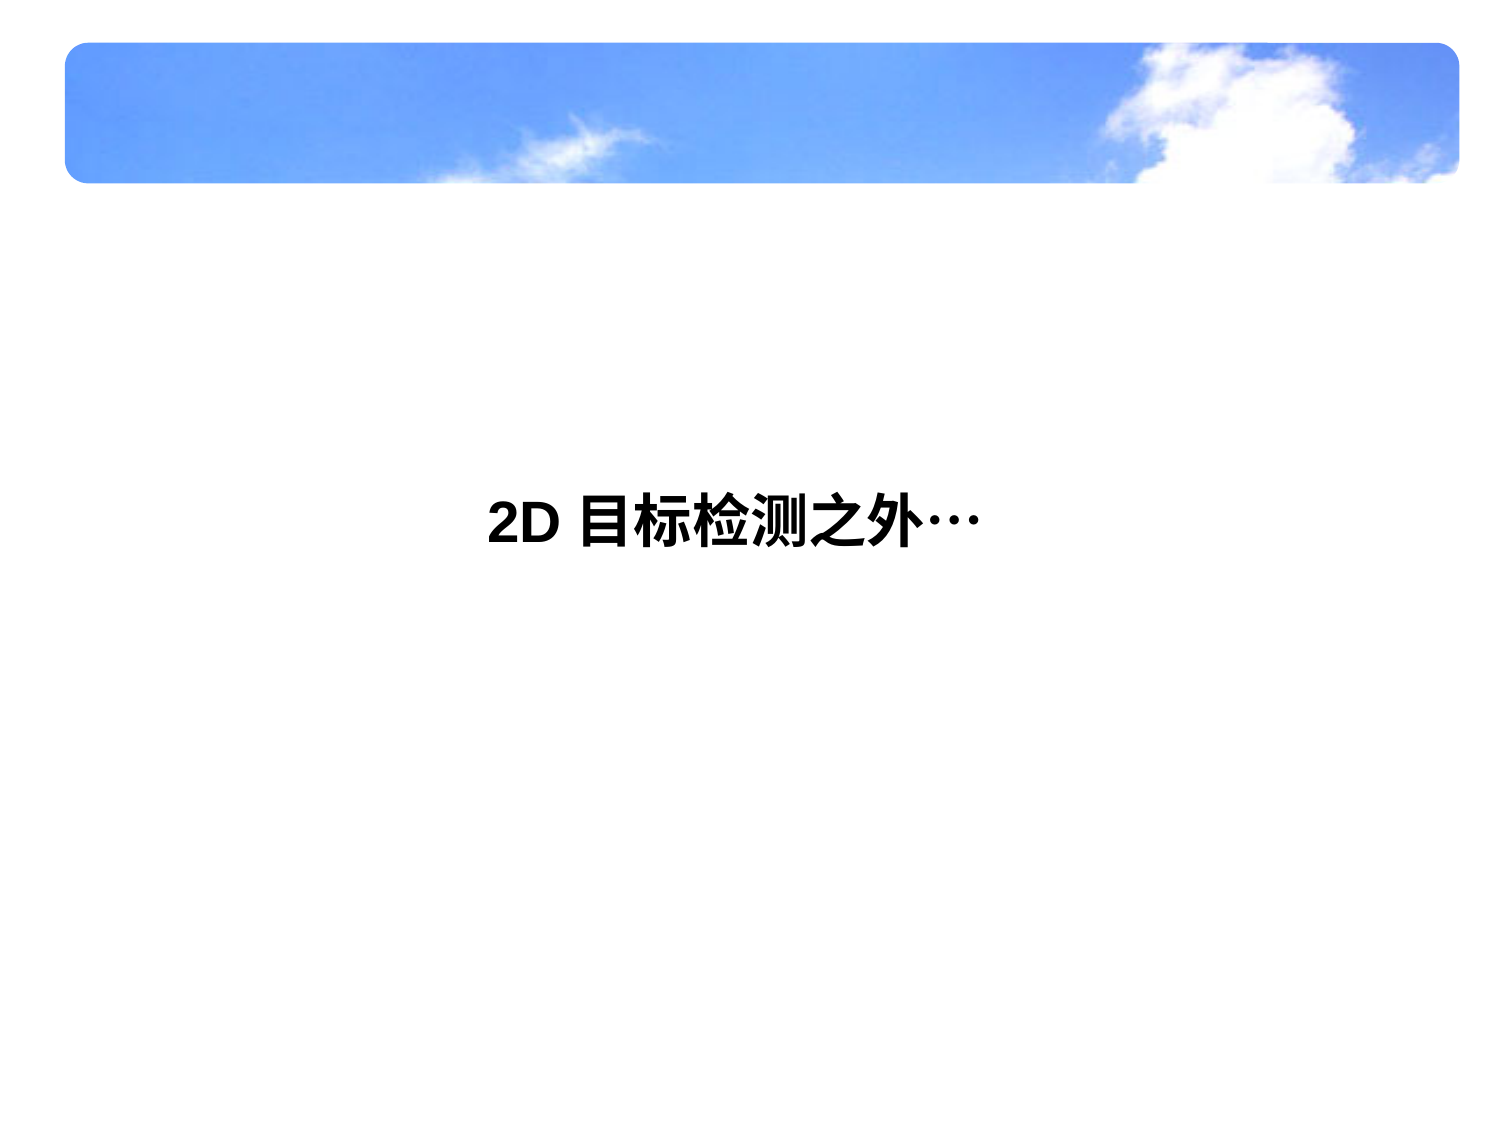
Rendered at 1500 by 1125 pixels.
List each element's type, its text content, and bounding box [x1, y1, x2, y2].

text_box 2D目标检测之外… [472, 476, 1028, 562]
picture [64, 42, 1460, 184]
